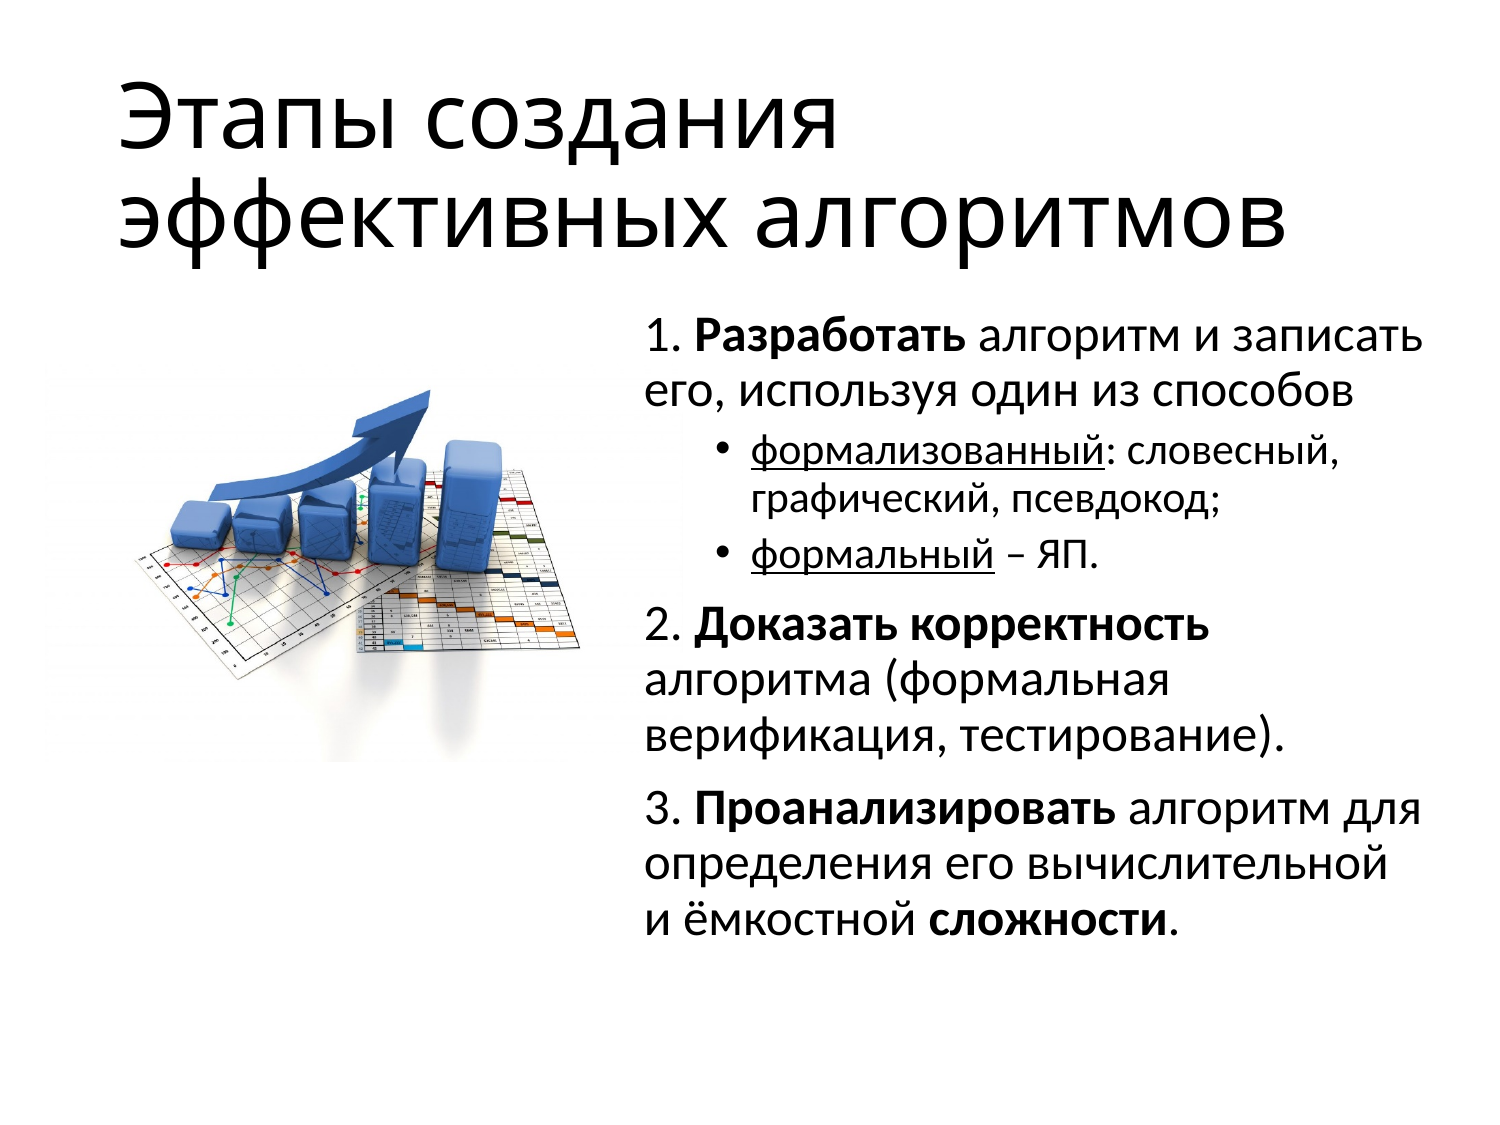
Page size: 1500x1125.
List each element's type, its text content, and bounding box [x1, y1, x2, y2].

title Этапы создания эффективных алгоритмов [103, 59, 1397, 278]
list 1. Разработать алгоритм и записать его, используя один из способов формализованный: словесный, графический, псевдокод; формальный – ЯП. 2. Доказать корректность алгоритма (формальная верификация, тестирование). 3. Проанализировать алгоритм для определения его вычислительной и ёмкостной сложности. [628, 299, 1443, 1071]
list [45, 363, 683, 762]
